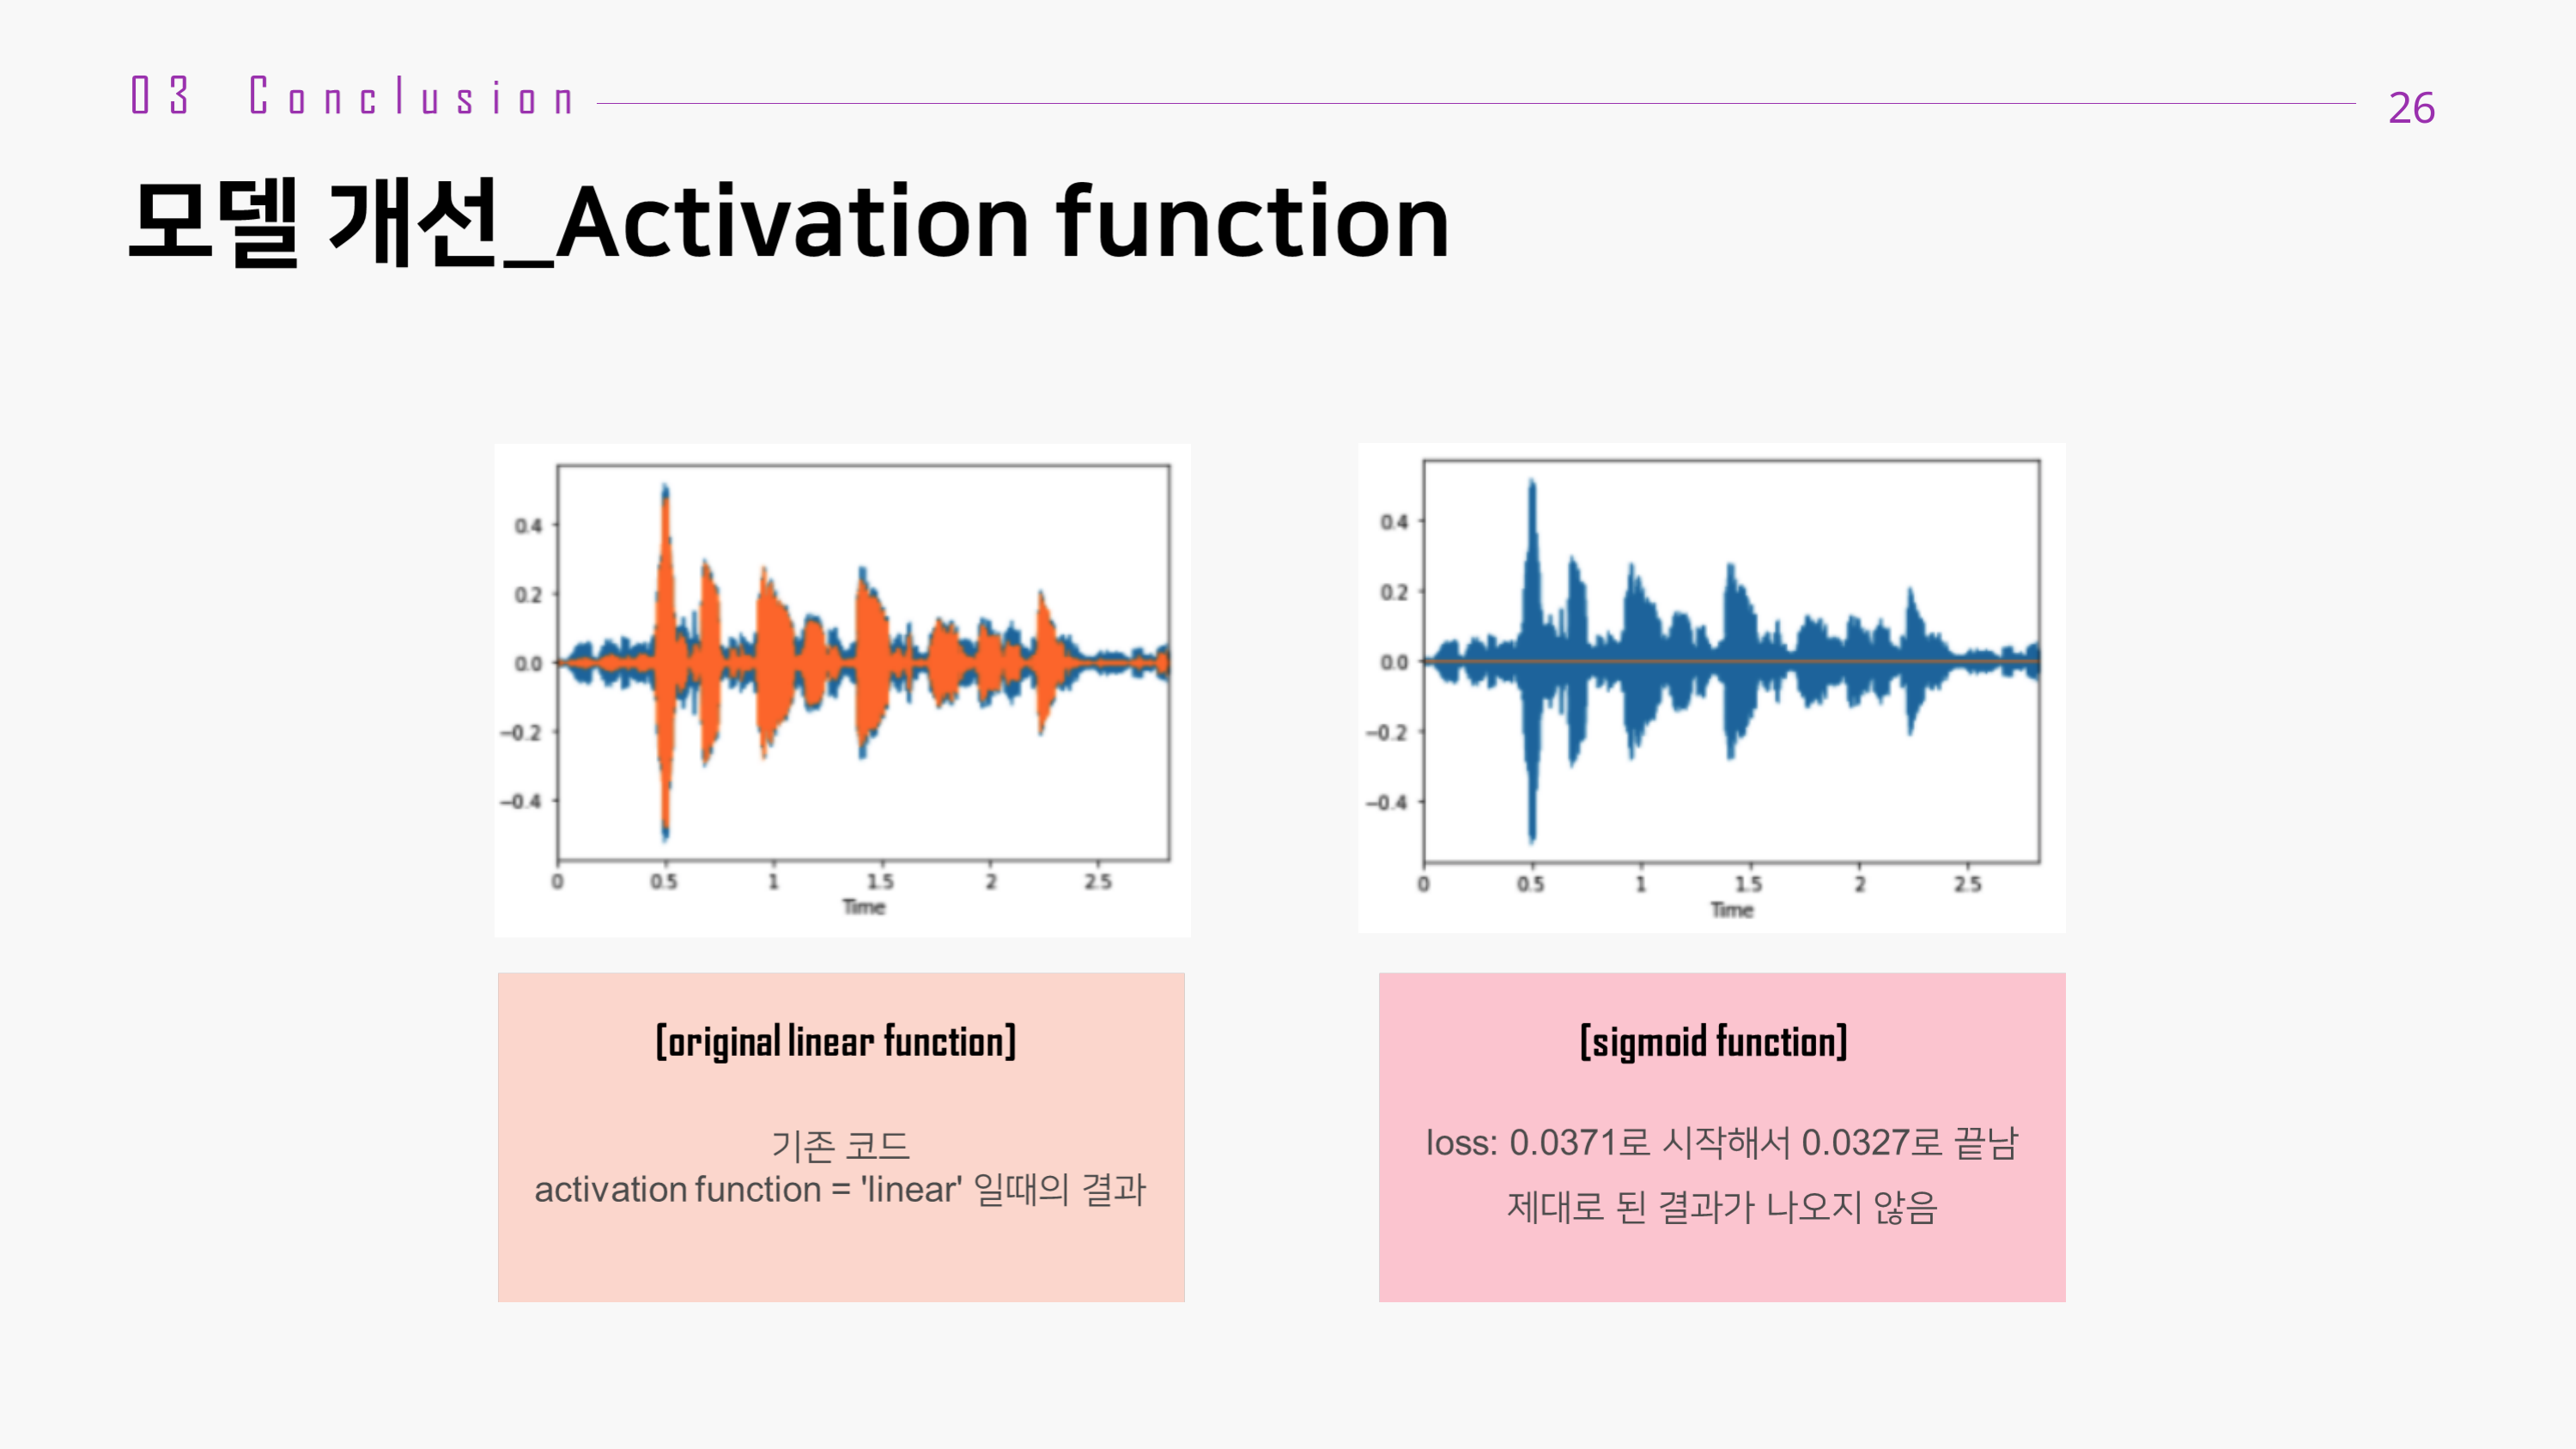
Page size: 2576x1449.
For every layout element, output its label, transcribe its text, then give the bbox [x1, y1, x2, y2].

text_box 26 [2375, 74, 2451, 139]
picture [68, 49, 2066, 1302]
